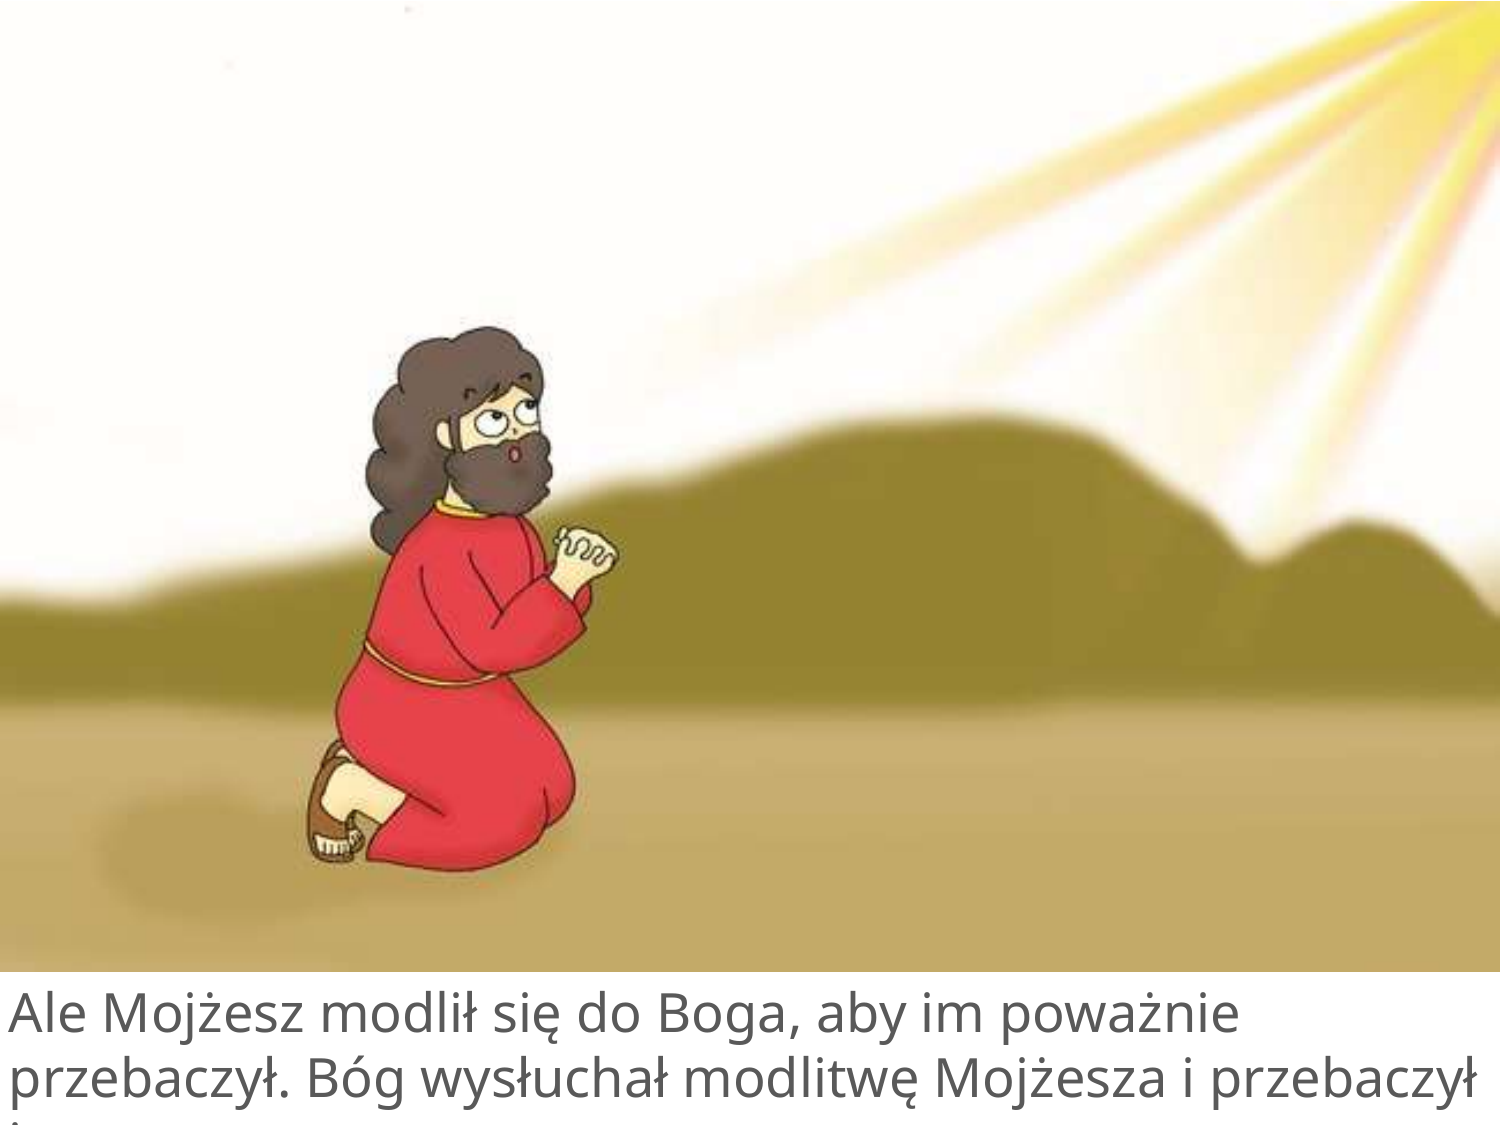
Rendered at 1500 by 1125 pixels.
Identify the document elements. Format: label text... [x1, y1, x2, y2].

text_box Ale Mojżesz modlił się do Boga, aby im poważnie przebaczył. Bóg wysłuchał modlitwę Mojżesza i przebaczył im. [0, 979, 1500, 1125]
picture [0, 0, 1500, 972]
